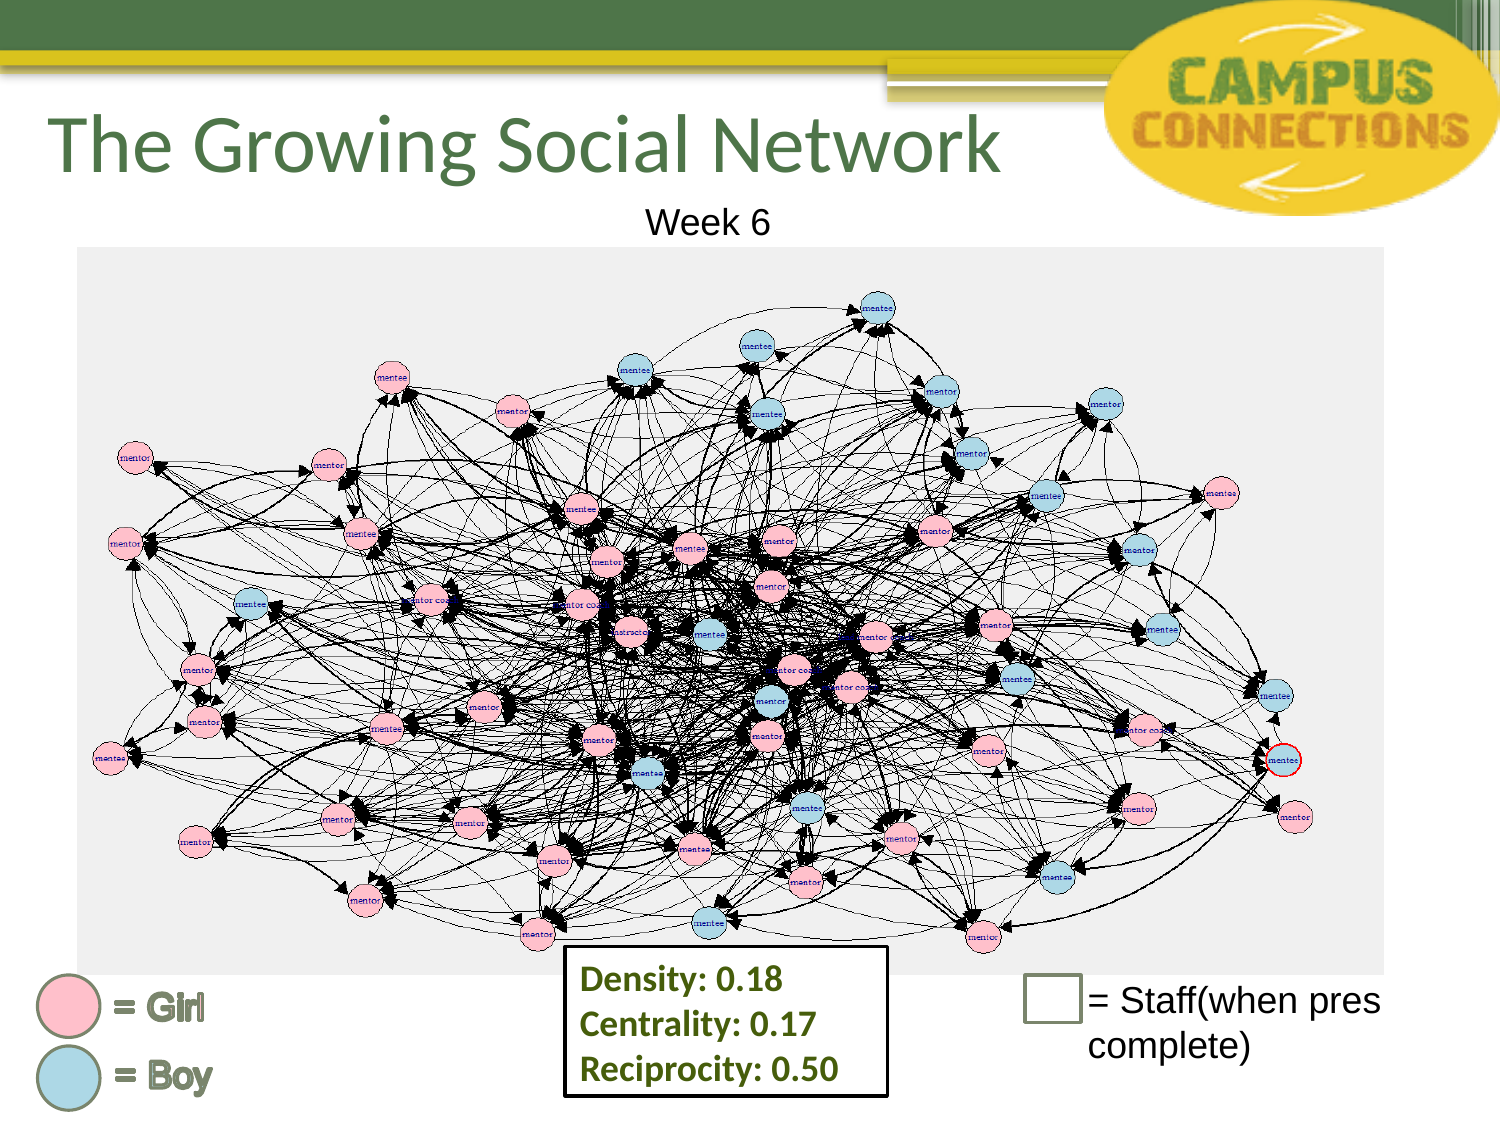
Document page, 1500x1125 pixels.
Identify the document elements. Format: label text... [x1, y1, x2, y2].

text_box Density: 0.18 Centrality: 0.17 Reciprocity: 0.50 [563, 986, 889, 1098]
text_box [115, 1068, 136, 1074]
picture [1103, 0, 1500, 216]
text_box [35, 1044, 102, 1112]
text_box = Staff(when pres complete) [1072, 968, 1418, 1074]
text_box [114, 1000, 135, 1006]
text_box [114, 1008, 135, 1014]
text_box [148, 1059, 214, 1098]
text_box Week 6 [514, 227, 902, 244]
picture [77, 247, 1384, 976]
text_box The Growing Social Network [33, 51, 1383, 227]
text_box [35, 973, 102, 1039]
text_box [177, 992, 204, 1022]
text_box [115, 1076, 136, 1082]
text_box [146, 991, 175, 1023]
text_box [1023, 986, 1072, 1024]
